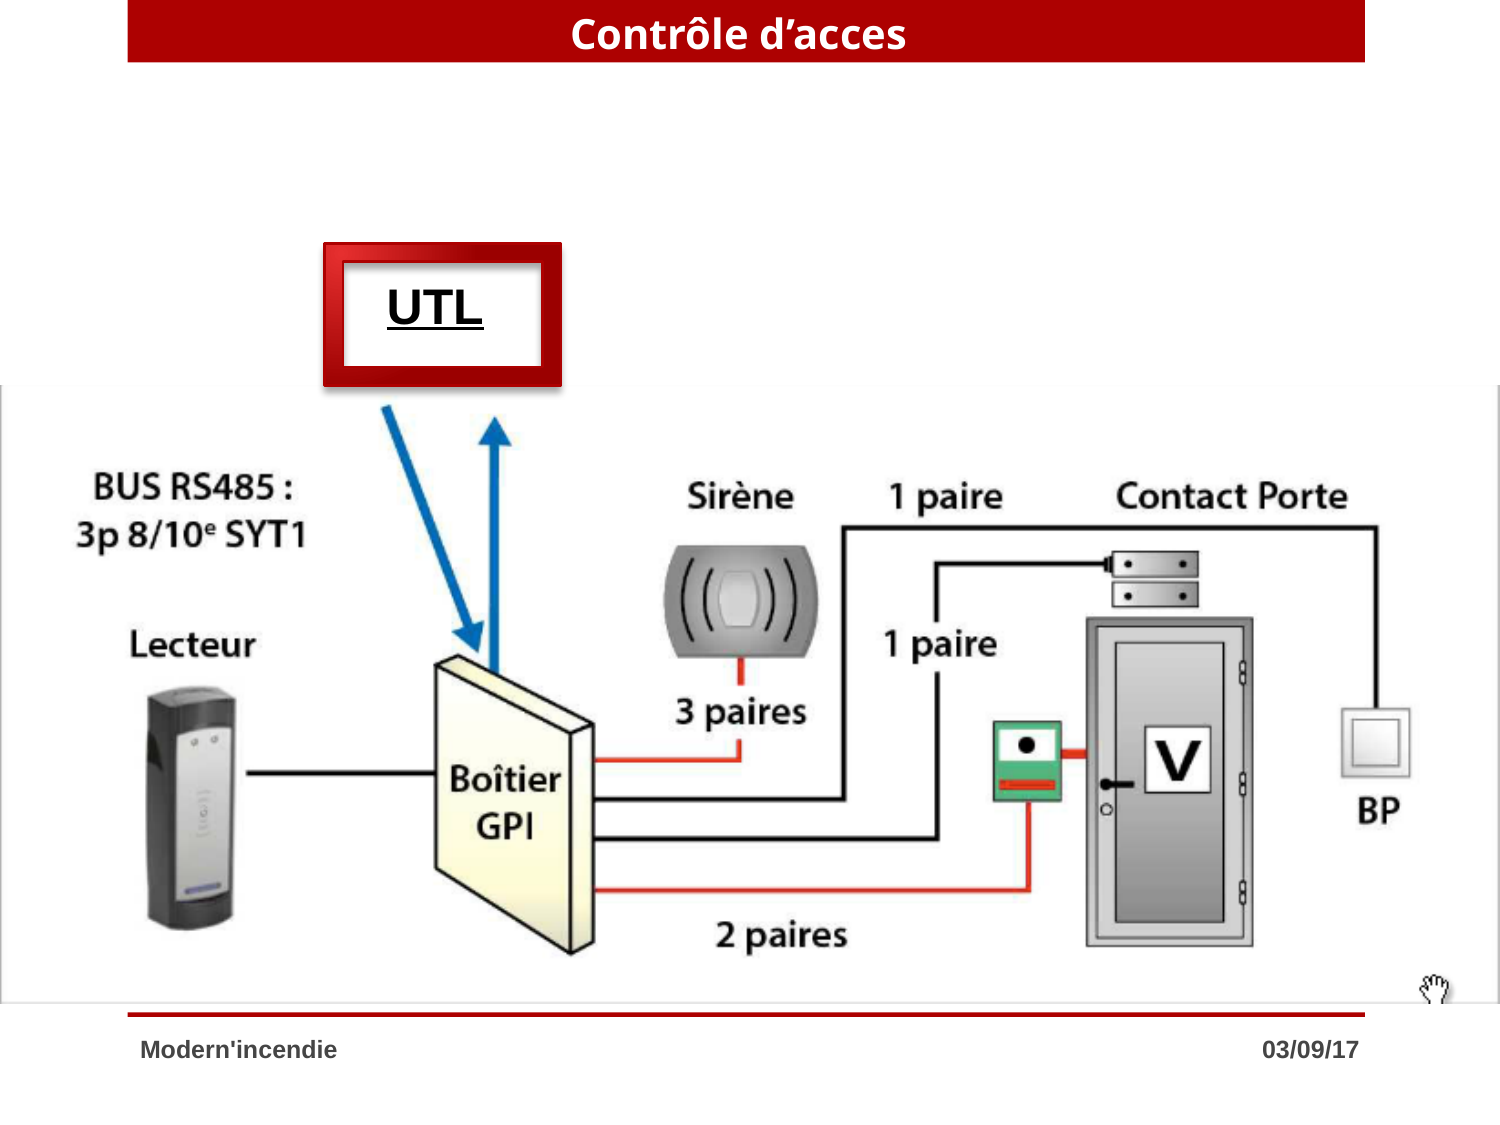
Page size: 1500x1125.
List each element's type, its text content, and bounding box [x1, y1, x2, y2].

picture [0, 384, 1500, 1004]
text_box UTL [371, 274, 536, 342]
footer Modern'incendie [125, 1018, 925, 1079]
text_box [148, 0, 1340, 67]
text_box Contrôle d’acces [242, 0, 1247, 65]
text_box [323, 242, 562, 384]
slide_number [1025, 1018, 1375, 1079]
